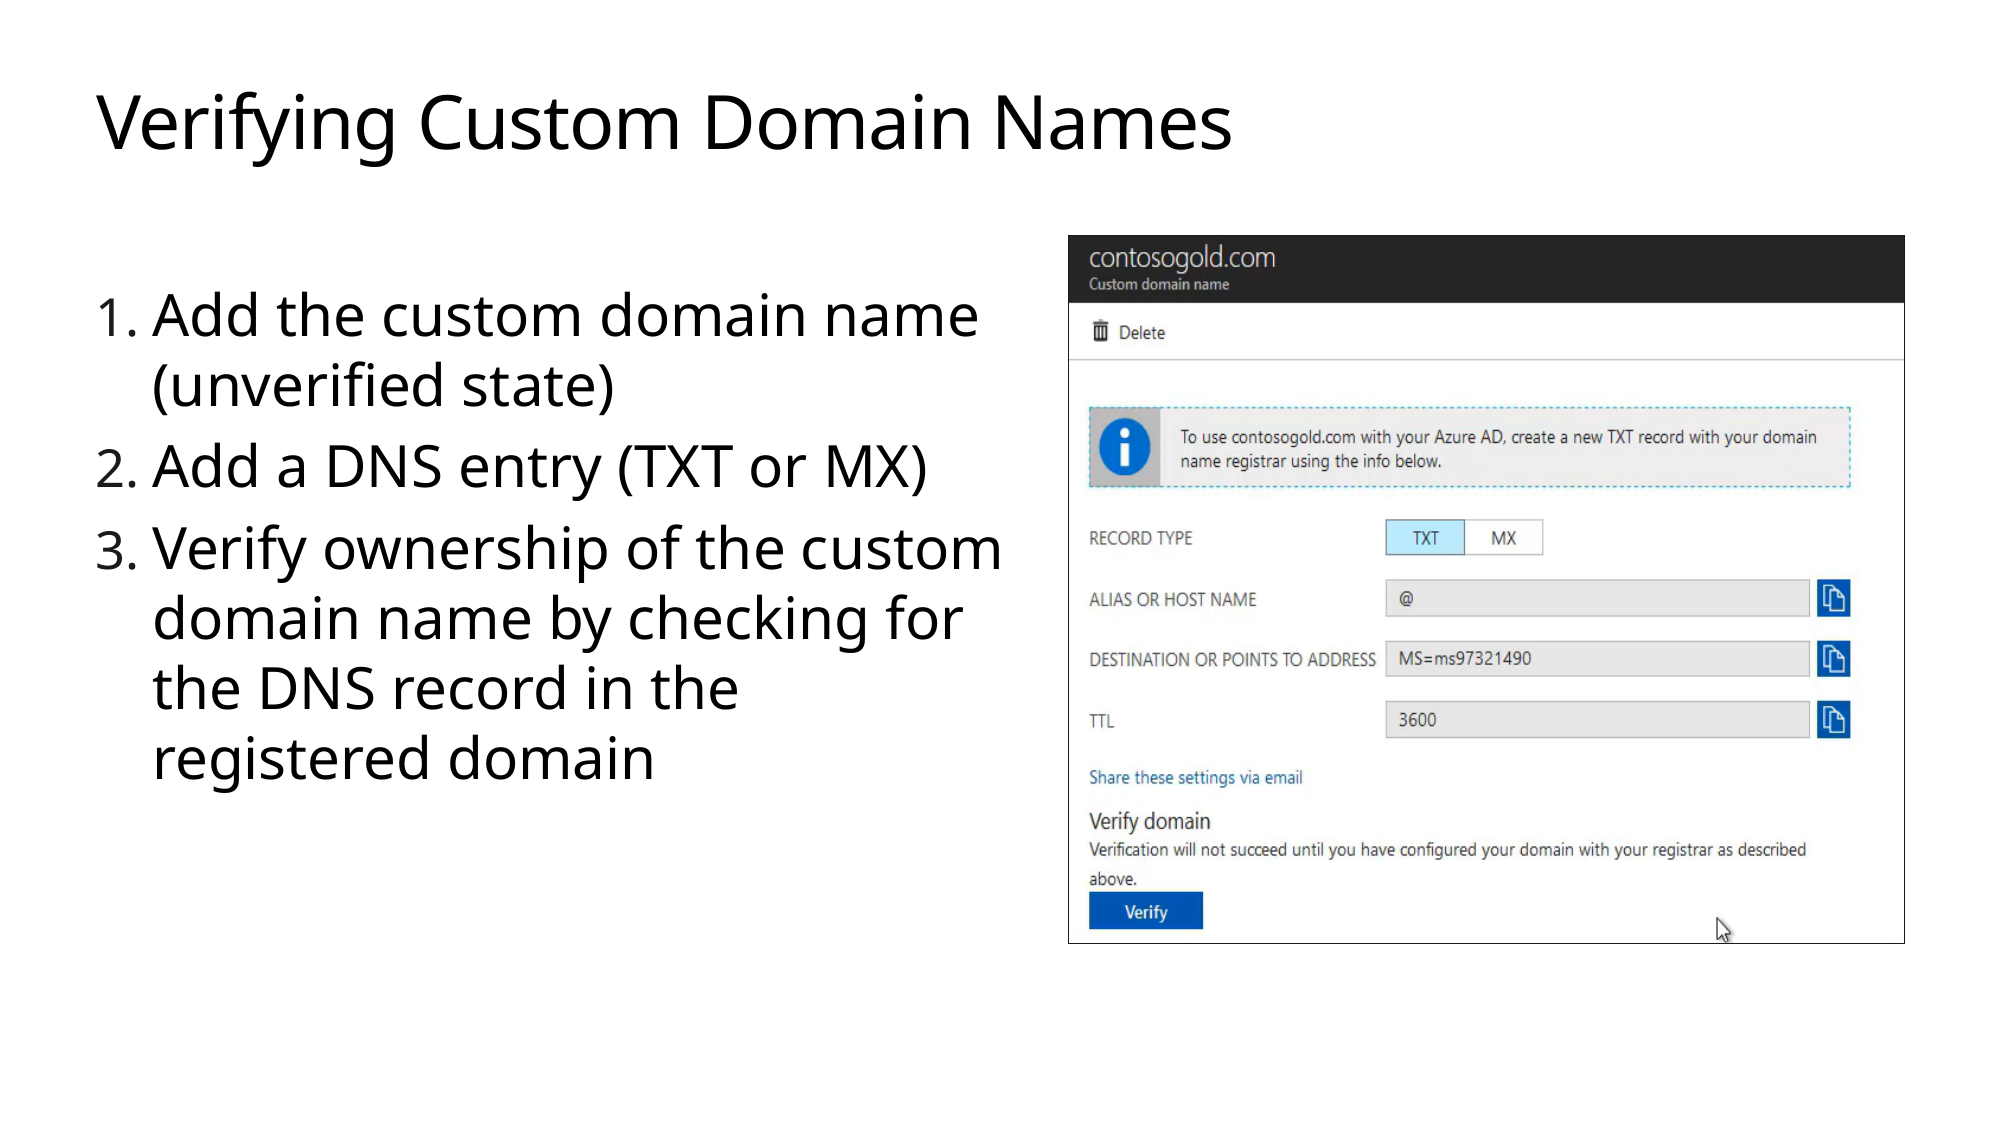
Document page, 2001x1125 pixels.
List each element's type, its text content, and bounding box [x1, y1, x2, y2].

list Add the custom domain name (unverified state) Add a DNS entry (TXT or MX) Verify ownership of the custom domain name by checking for the DNS record in the registered domain [95, 277, 1031, 886]
title Verifying Custom Domain Names [96, 75, 1904, 166]
picture [1068, 235, 1905, 945]
